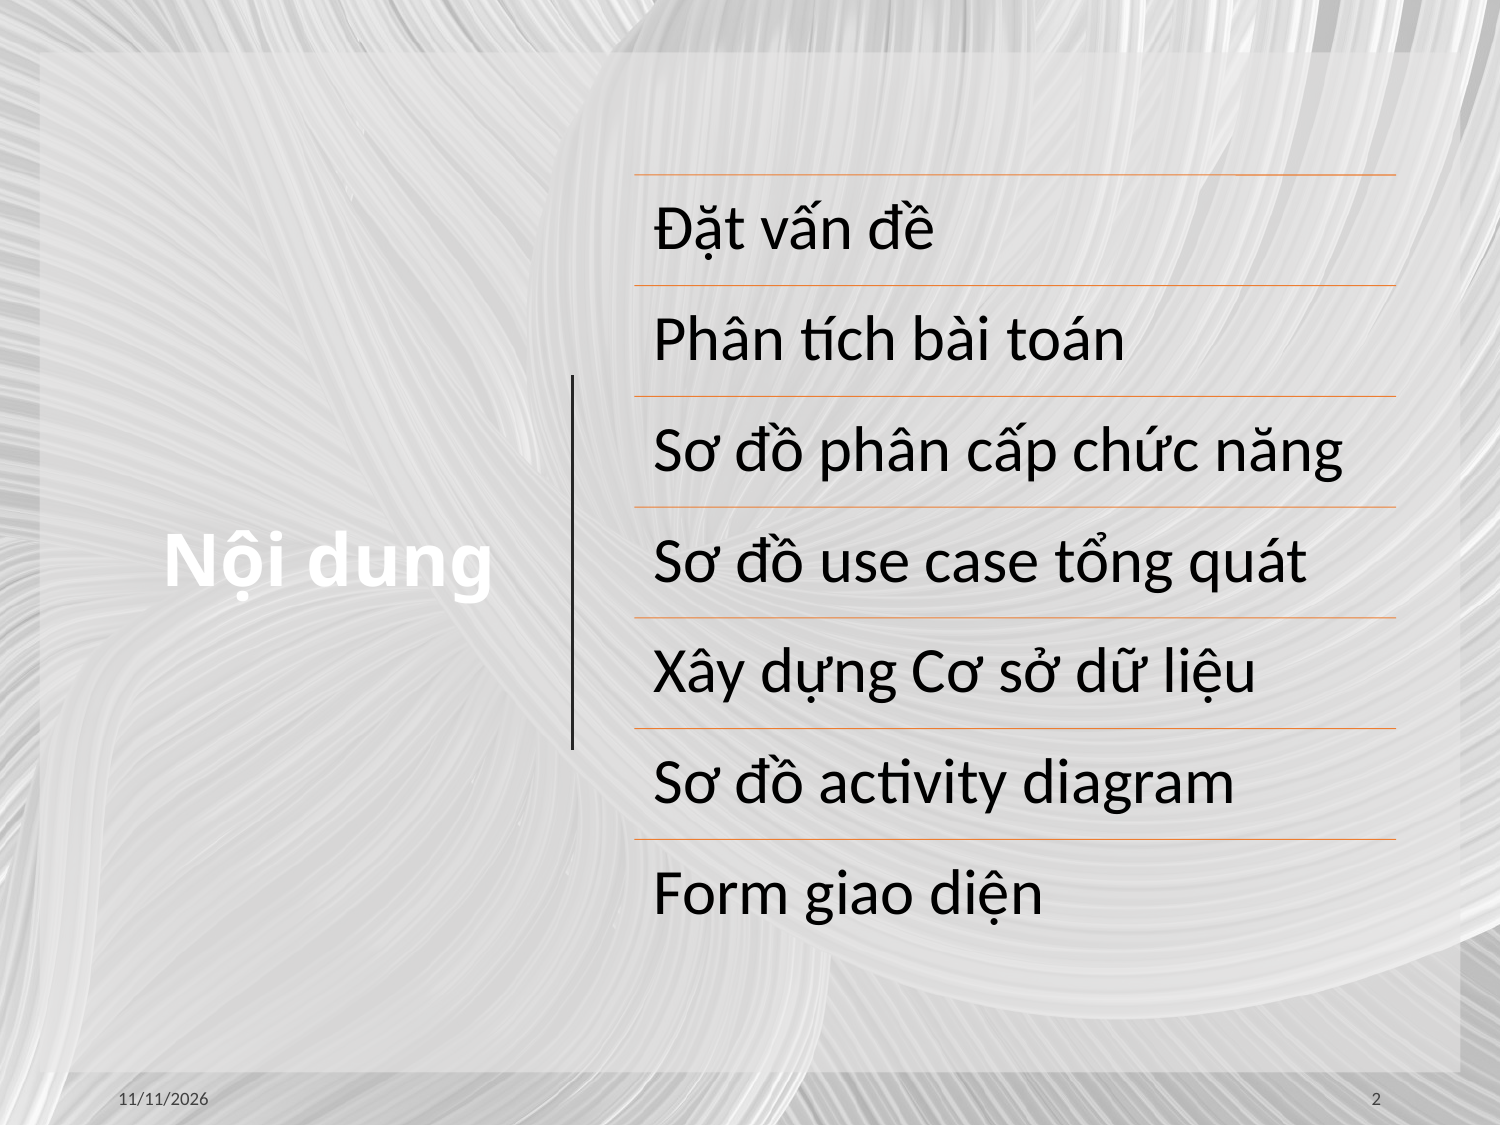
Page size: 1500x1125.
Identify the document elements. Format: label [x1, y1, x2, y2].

list [634, 174, 1397, 951]
picture [0, 0, 1500, 1125]
